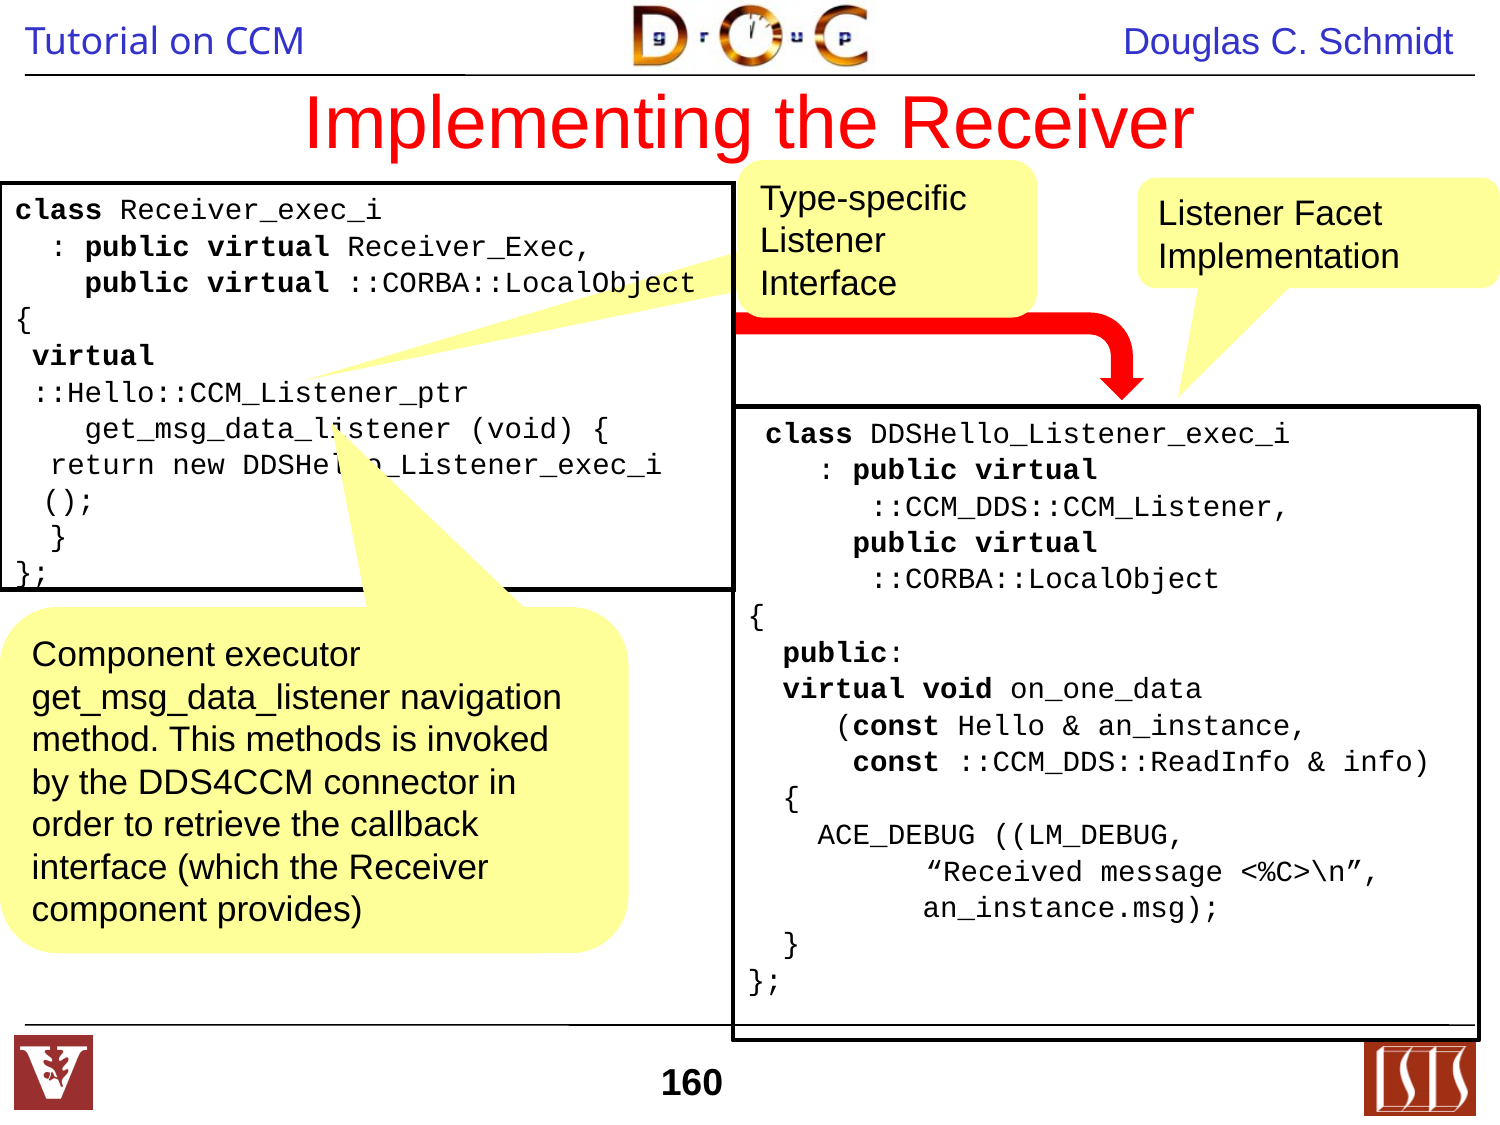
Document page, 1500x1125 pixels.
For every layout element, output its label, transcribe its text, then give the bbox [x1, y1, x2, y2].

text_box class Receiver_exec_i : public virtual Receiver_Exec, public virtual ::CORBA::LocalObject { virtual ::Hello::CCM_Listener_ptr get_msg_data_listener (void) { return new DDSHello_Listener_exec_i (); } }; [0, 183, 734, 590]
text_box [37, 590, 732, 996]
text_box Type-specific Listener Interface [734, 159, 1038, 318]
text_box Listener Facet Implementation [1137, 177, 1500, 398]
text_box class DDSHello_Listener_exec_i : public virtual ::CCM_DDS::CCM_Listener, public virtual ::CORBA::LocalObject { public: virtual void on_one_data (const Hello & an_instance, const ::CCM_DDS::ReadInfo & info) { ACE_DEBUG ((LM_DEBUG, “Received message <%C>\n”, an_instance.msg); } }; [732, 406, 1479, 1041]
text_box Component executor get_msg_data_listener navigation method. This methods is invoked by the DDS4CCM connector in order to retrieve the callback interface (which the Receiver component provides) [0, 422, 629, 954]
picture [14, 1035, 93, 1110]
text_box [734, 195, 1475, 406]
picture [624, 0, 875, 71]
title Implementing the Receiver [24, 87, 1476, 151]
text_box [734, 312, 1144, 401]
picture [1364, 1041, 1476, 1116]
